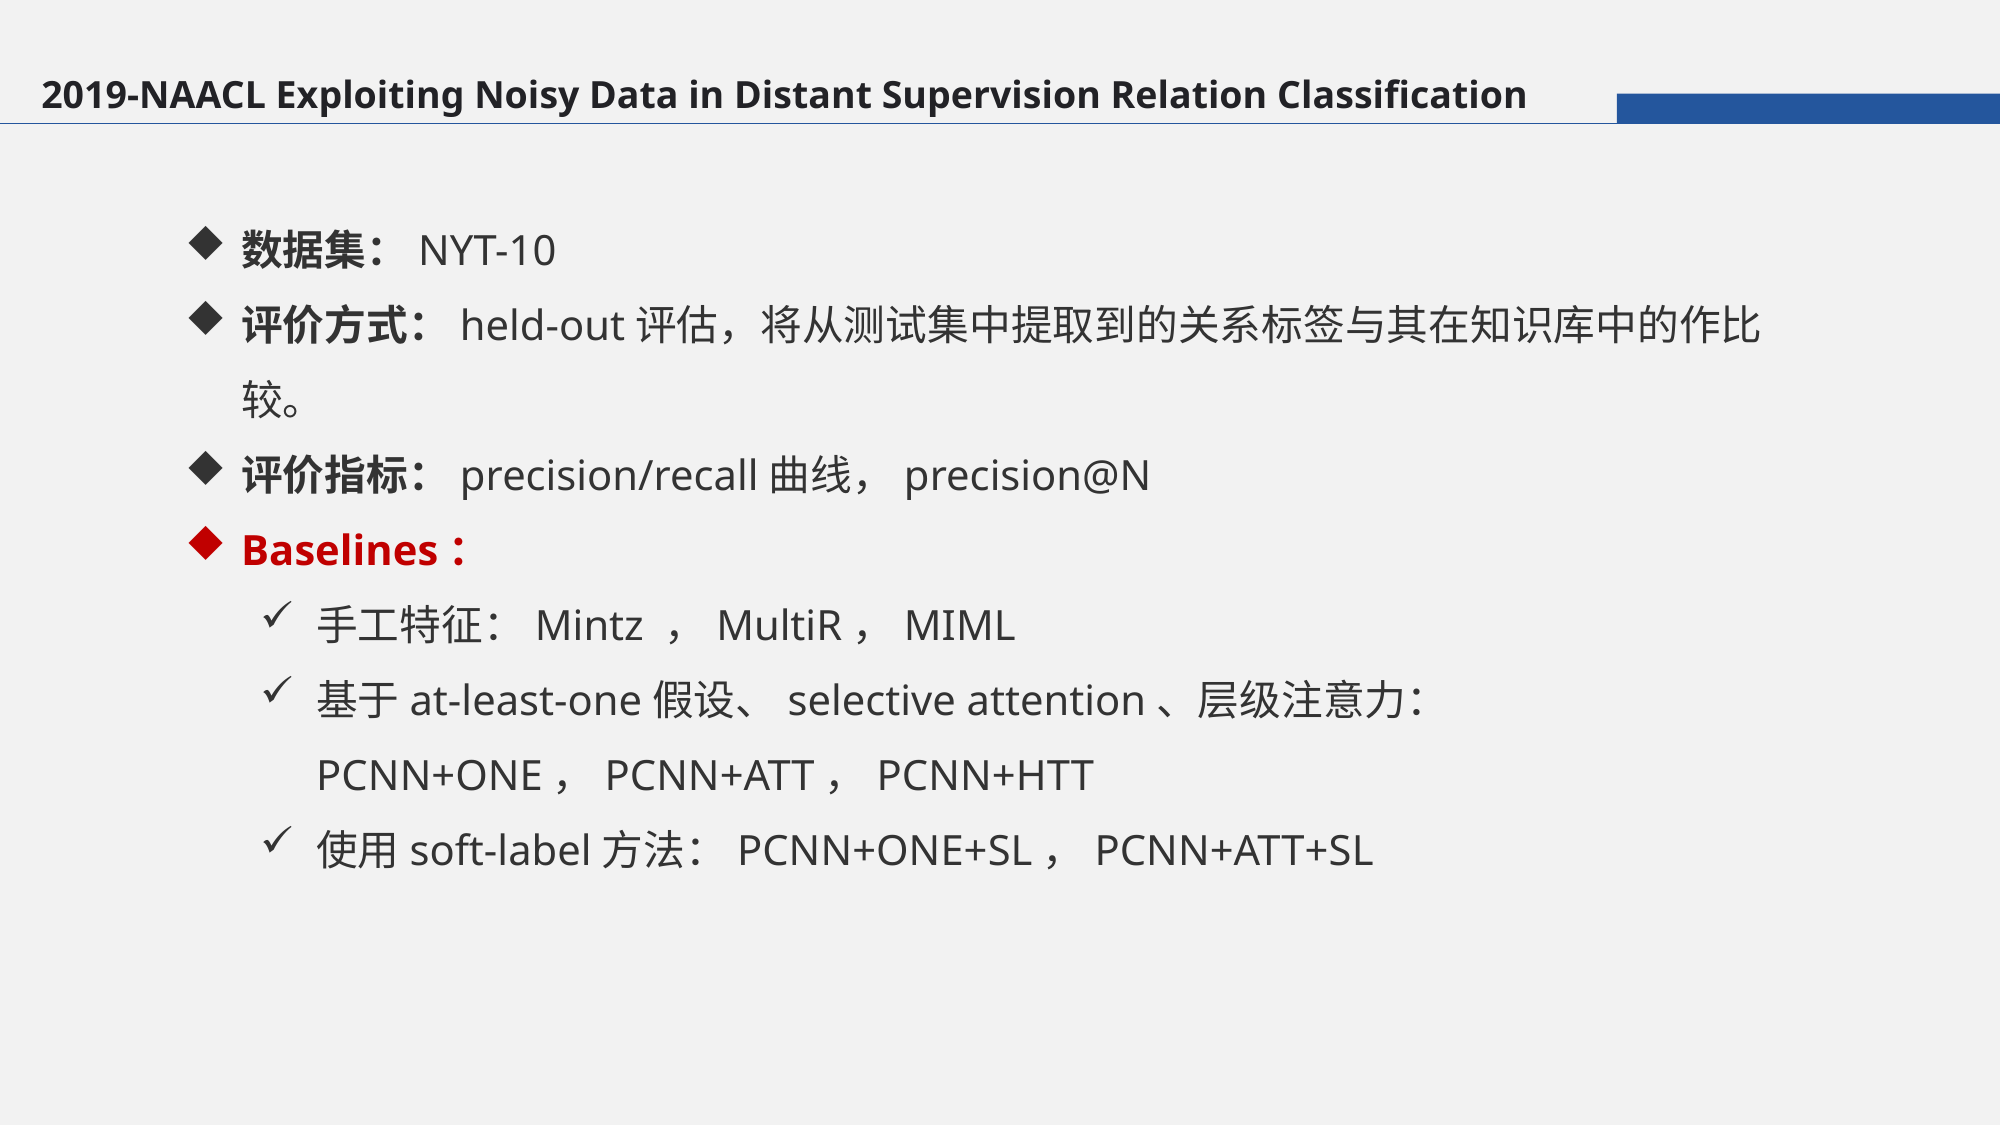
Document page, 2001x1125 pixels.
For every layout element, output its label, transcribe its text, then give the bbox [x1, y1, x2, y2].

text_box 2019-NAACL Exploiting Noisy Data in Distant Supervision Relation Classification [26, 63, 1621, 124]
text_box 数据集：NYT-10 评价方式：held-out评估，将从测试集中提取到的关系标签与其在知识库中的作比较。 评价指标：precision/recall曲线，precision@N Baselines： 手工特征：Mintz ，MultiR，MIML 基于at-least-one假设、selective attention、层级注意力：PCNN+ONE，PCNN+ATT，PCNN+HTT 使用soft-label方法：PCNN+ONE+SL，PCNN+ATT+SL [184, 199, 1779, 967]
